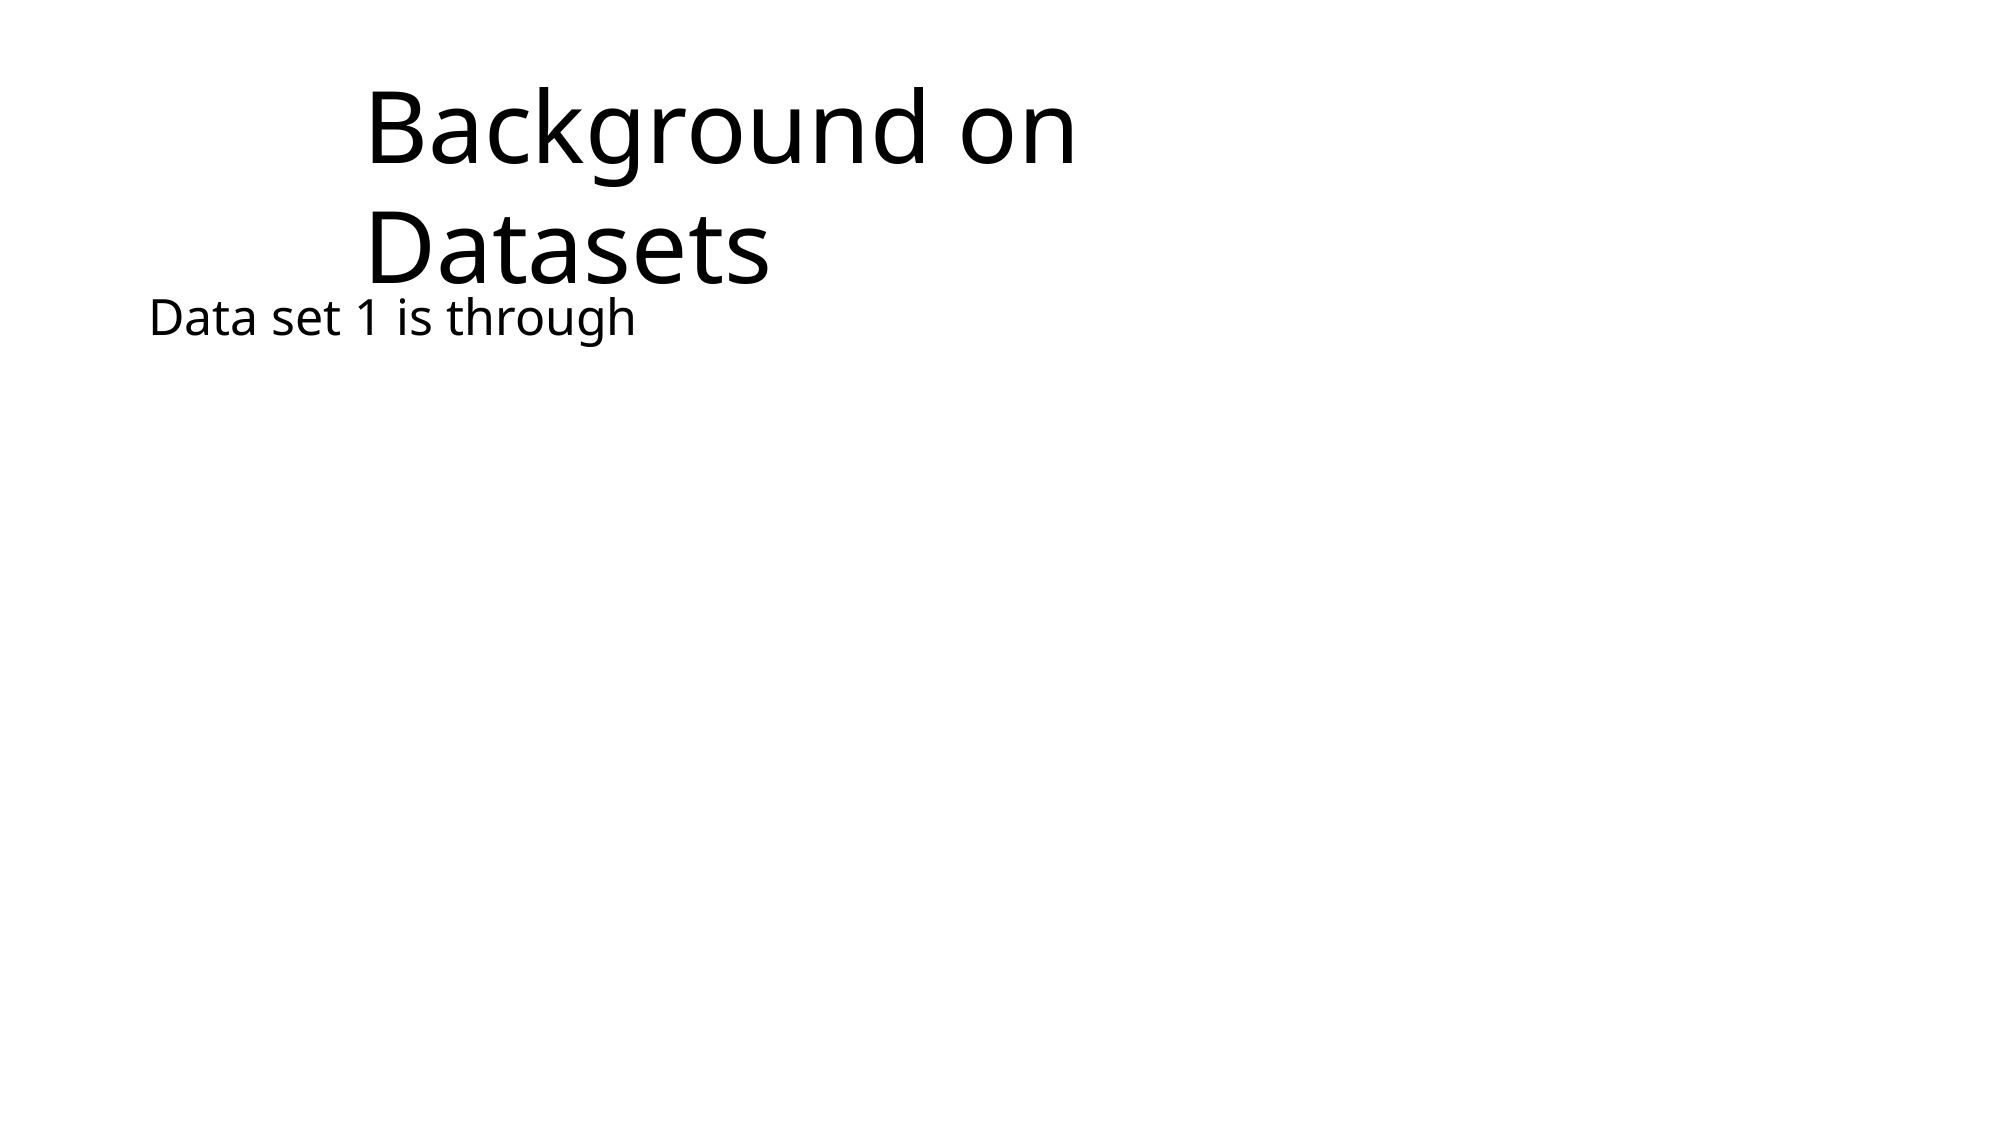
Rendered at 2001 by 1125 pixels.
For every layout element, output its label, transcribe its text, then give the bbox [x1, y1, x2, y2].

text_box Background on Datasets [348, 56, 1529, 312]
text_box Data set 1 is through [133, 278, 972, 353]
